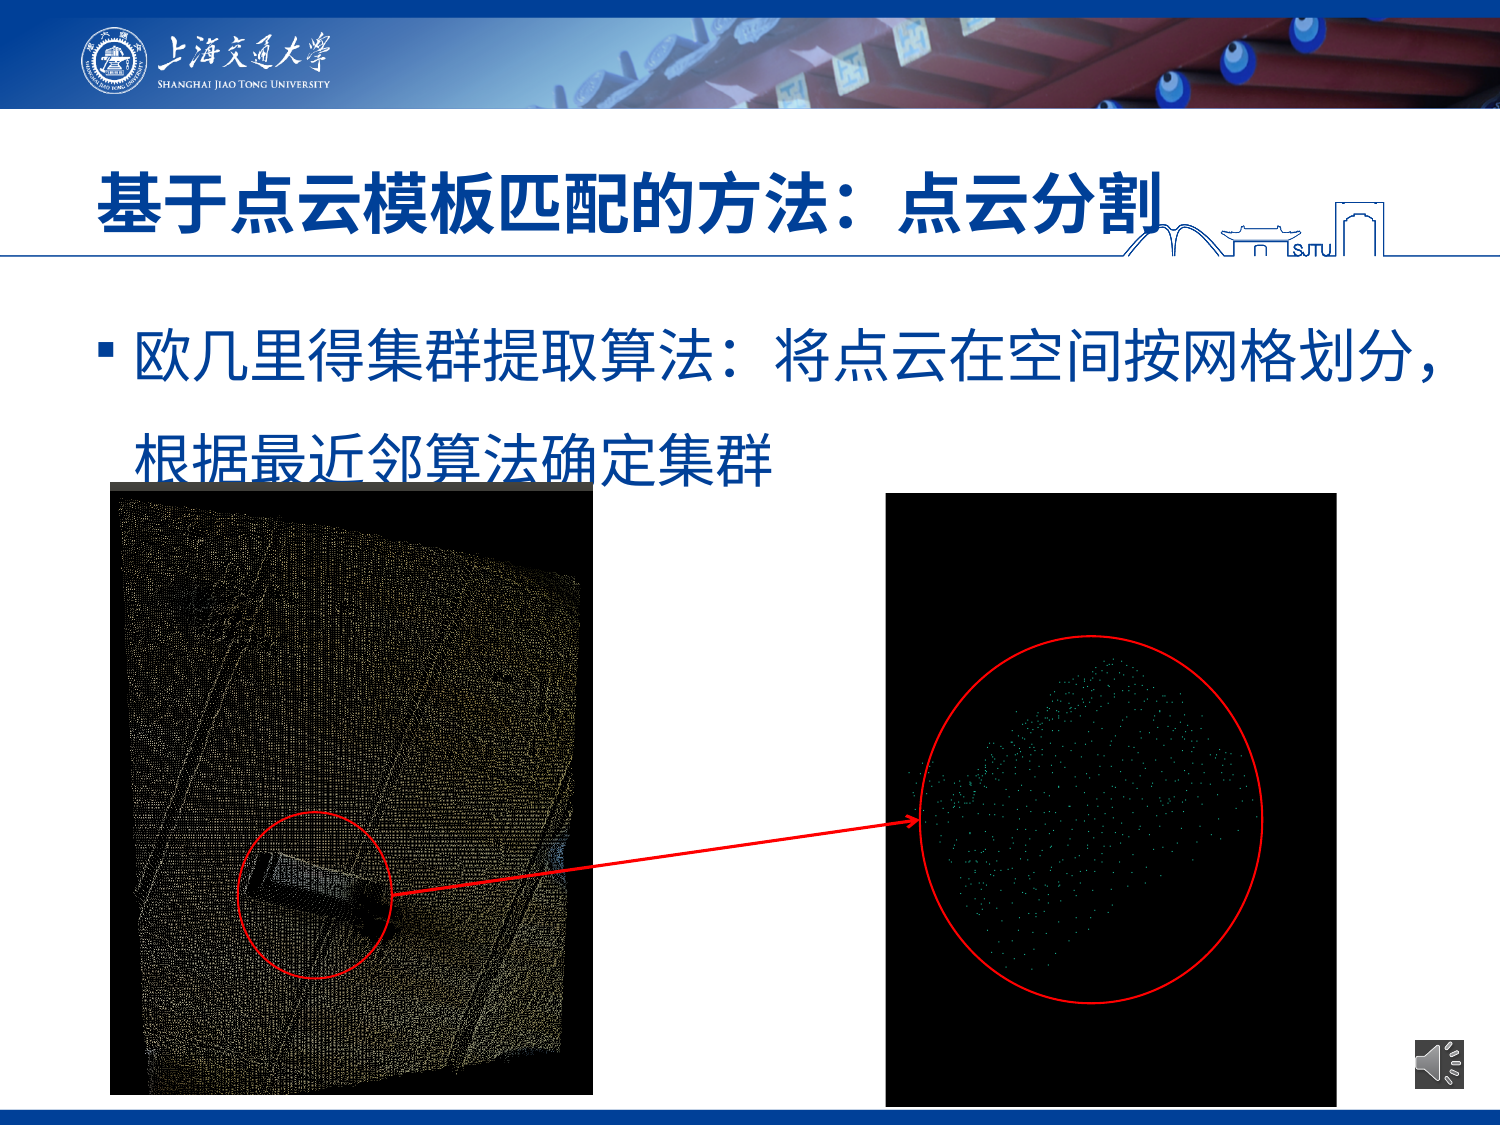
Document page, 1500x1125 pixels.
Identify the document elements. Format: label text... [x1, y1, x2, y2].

picture [885, 493, 1337, 1107]
picture [1414, 1039, 1465, 1090]
picture [0, 18, 1500, 109]
picture [110, 482, 593, 1095]
title 基于点云模板匹配的方法：点云分割 [81, 160, 1455, 255]
text_box 欧几里得集群提取算法：将点云在空间按网格划分，根据最近邻算法确定集群 [80, 276, 1472, 1084]
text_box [391, 819, 920, 896]
